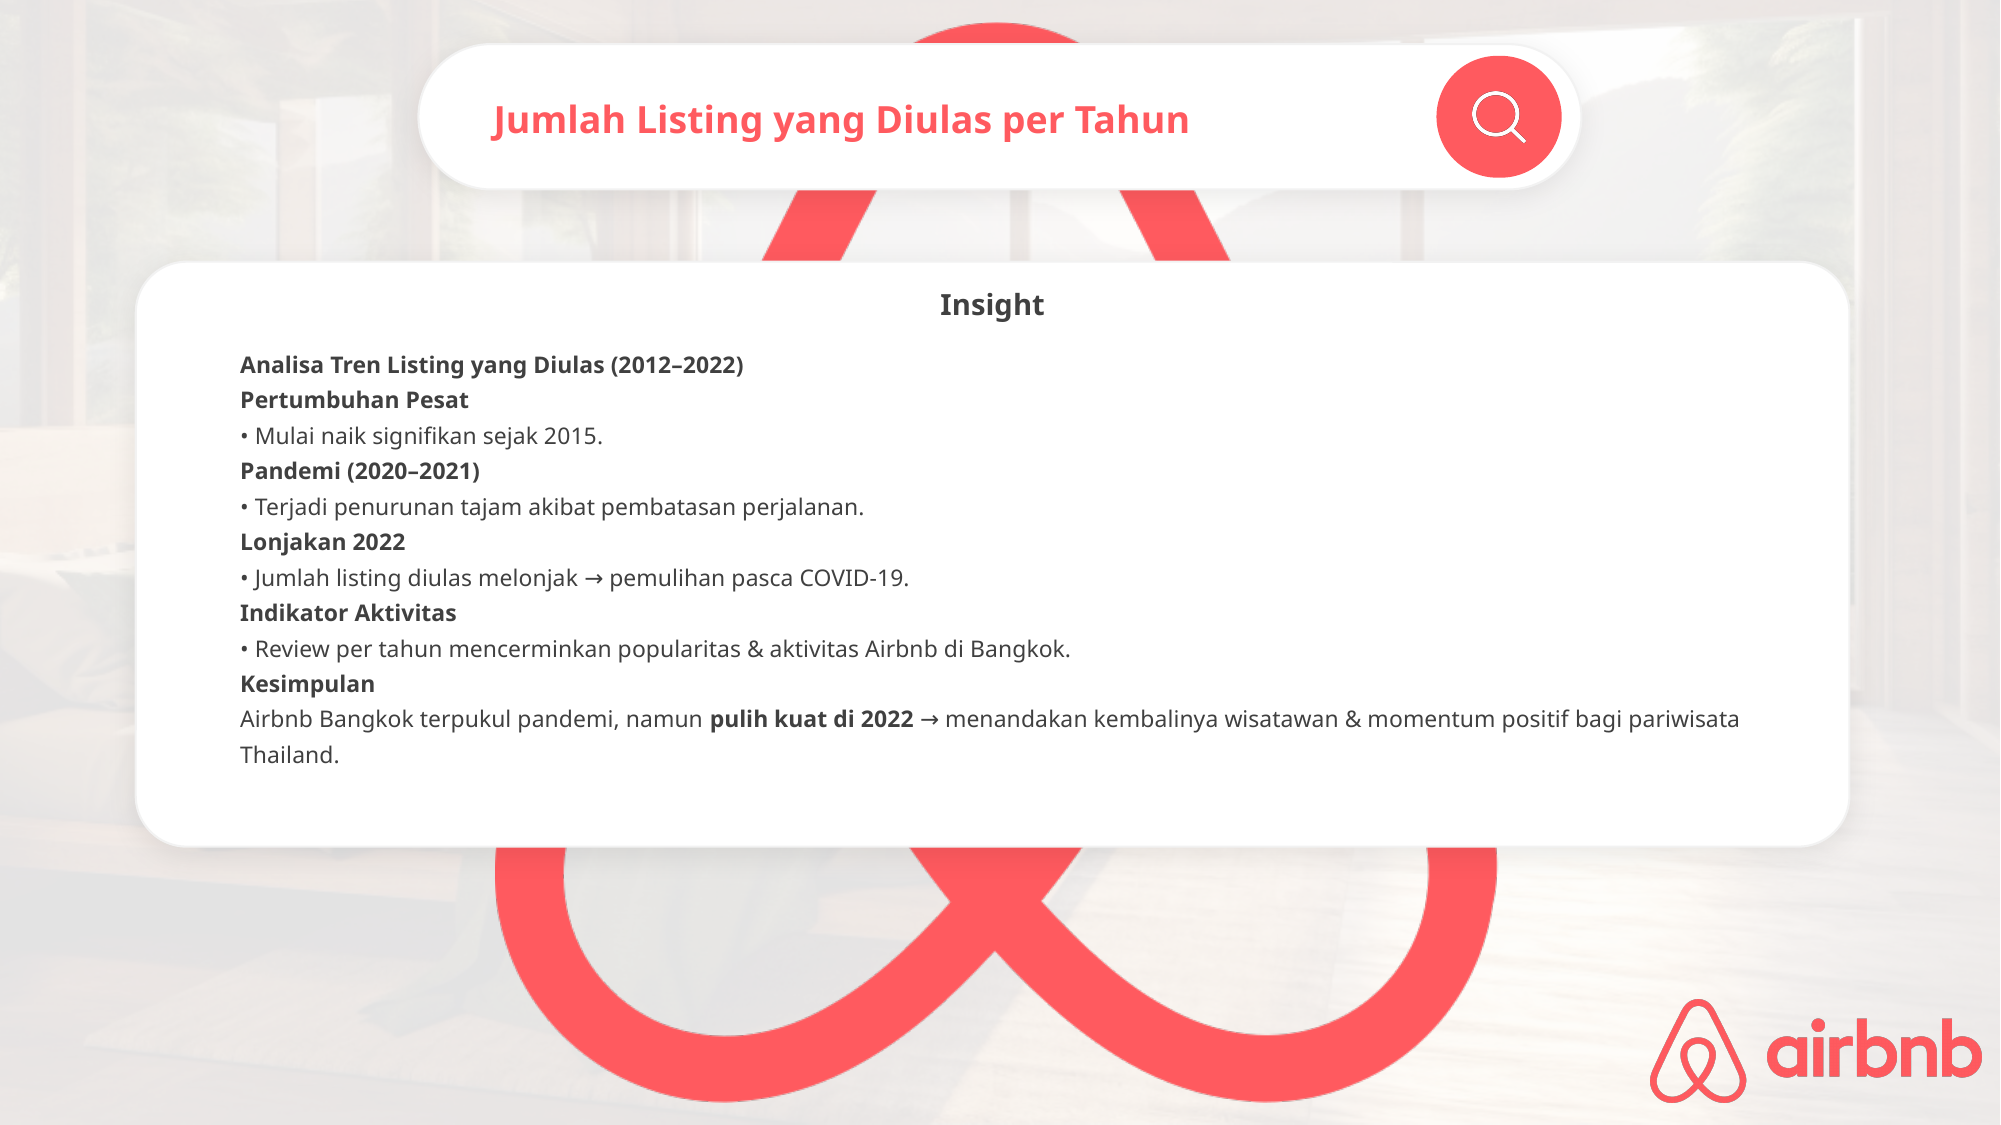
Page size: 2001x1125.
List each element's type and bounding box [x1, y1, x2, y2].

picture [495, 191, 1505, 260]
text_box [418, 44, 1582, 190]
picture [1650, 999, 1982, 1103]
picture [495, 848, 1505, 1103]
text_box [134, 260, 1851, 848]
picture [495, 22, 1505, 43]
text_box [225, 278, 1760, 777]
